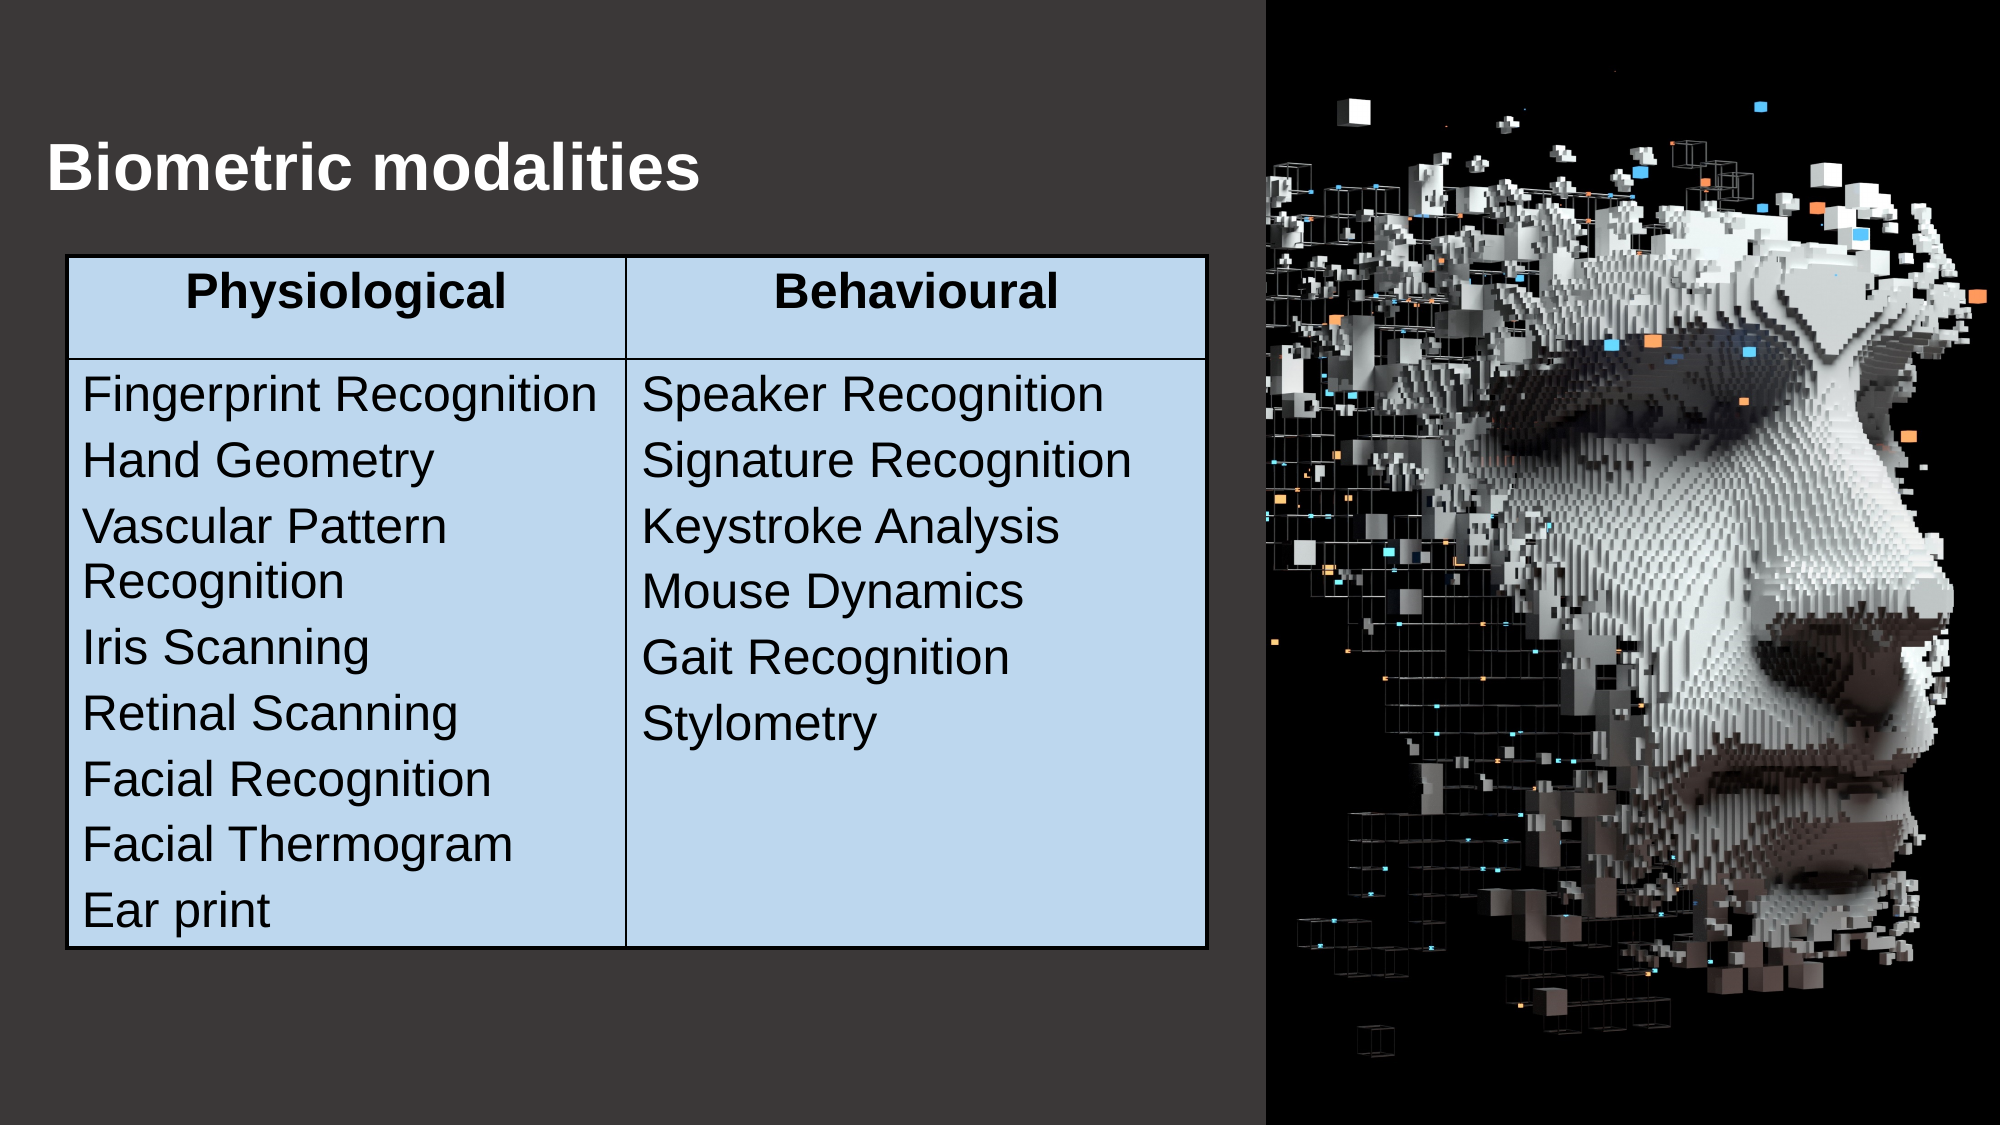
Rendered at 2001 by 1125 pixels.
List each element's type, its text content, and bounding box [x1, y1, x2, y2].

table_cell Fingerprint Recognition Hand Geometry Vascular Pattern Recognition Iris Scanning Retinal Scanning Facial Recognition Facial Thermogram Ear print [69, 360, 625, 946]
table_header Behavioural [627, 258, 1205, 358]
table_header Physiological [69, 258, 625, 358]
table_cell Speaker Recognition Signature Recognition Keystroke Analysis Mouse Dynamics Gait Recognition Stylometry [627, 360, 1205, 946]
title Biometric modalities [31, 59, 1266, 278]
picture [1266, 0, 2000, 1125]
